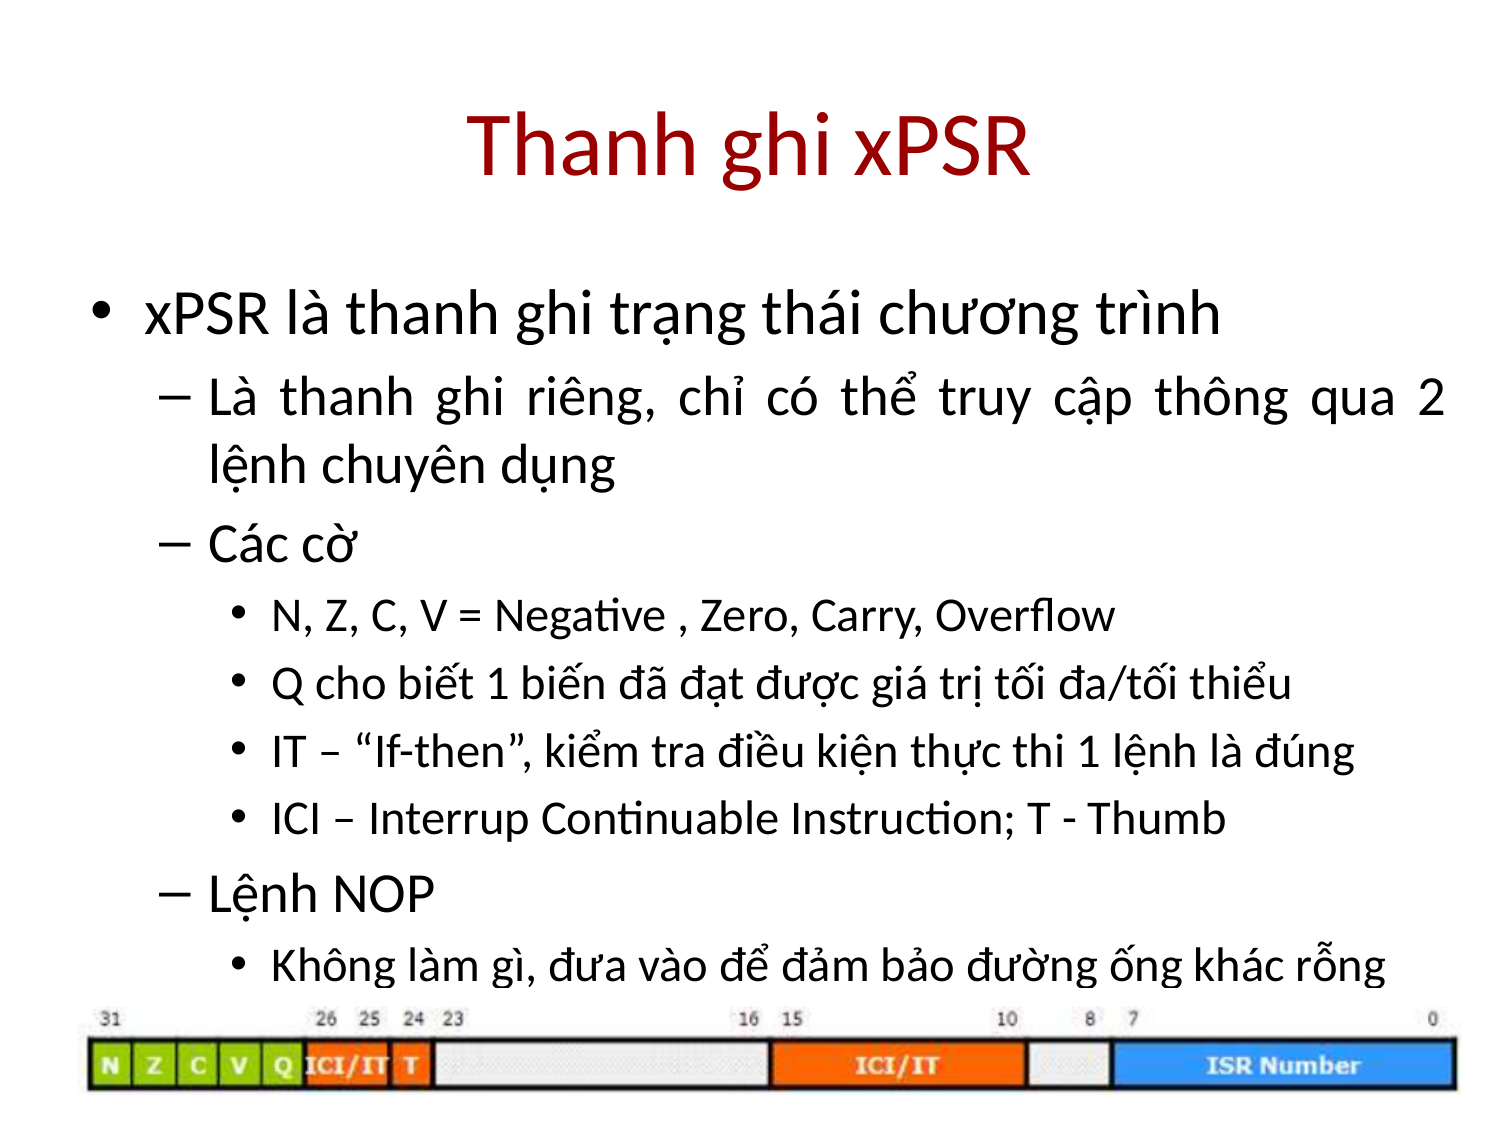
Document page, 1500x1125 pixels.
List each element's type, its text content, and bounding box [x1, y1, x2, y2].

picture [76, 988, 1463, 1101]
title Thanh ghi xPSR [75, 45, 1425, 233]
list xPSR là thanh ghi trạng thái chương trình Là thanh ghi riêng, chỉ có thể truy cập thông qua 2 lệnh chuyên dụng Các cờ N, Z, C, V = Negative , Zero, Carry, Overflow Q cho biết 1 biến đã đạt được giá trị tối đa/tối thiểu IT – “If-then”, kiểm tra điều kiện thực thi 1 lệnh là đúng ICI – Interrup Continuable Instruction; T - Thumb Lệnh NOP Không làm gì, đưa vào để đảm bảo đường ống khác rỗng [75, 262, 1463, 988]
